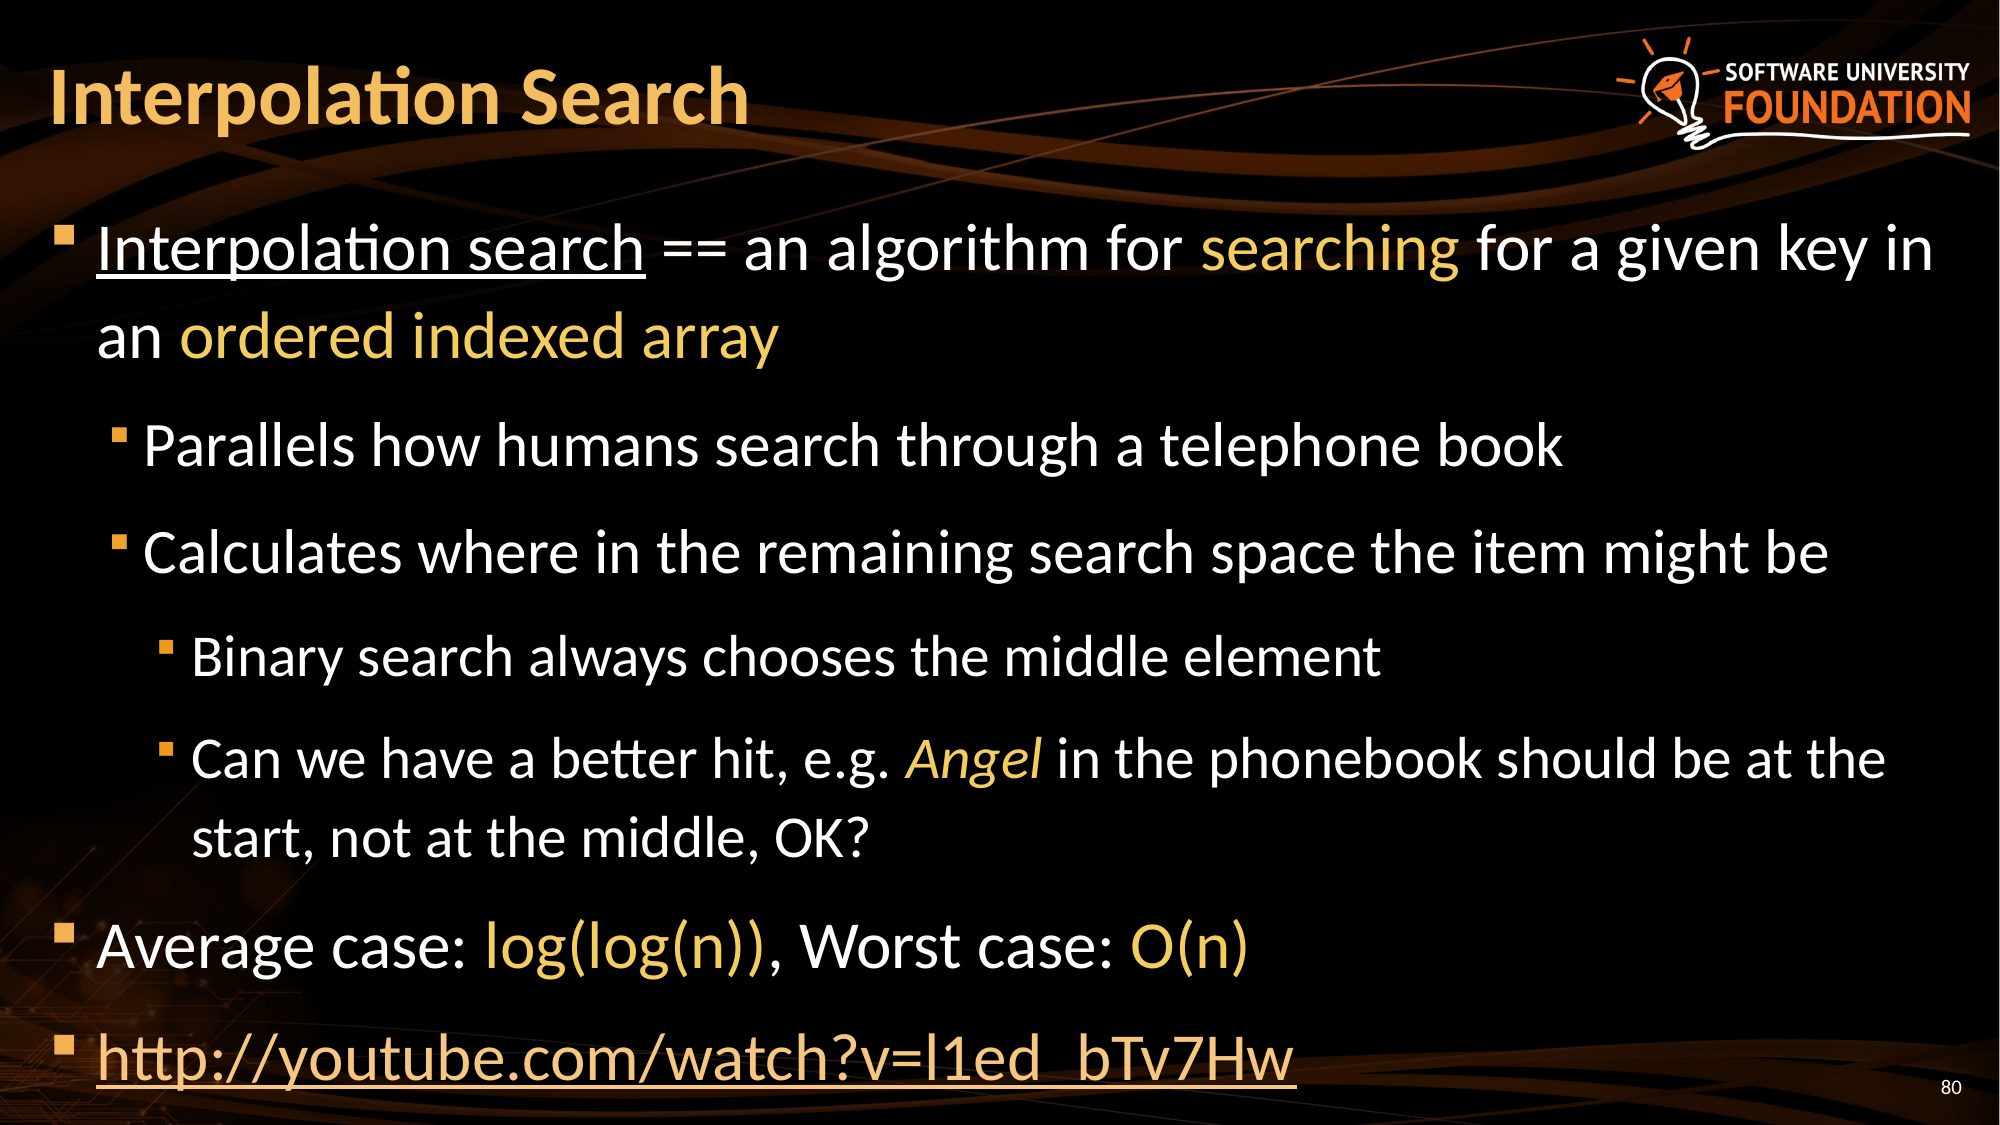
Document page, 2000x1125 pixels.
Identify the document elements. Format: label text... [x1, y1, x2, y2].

picture [0, 0, 2000, 1125]
title Interpolation Search [30, 6, 1602, 189]
list Interpolation search == an algorithm for searching for a given key in an ordered indexed array Parallels how humans search through a telephone book Calculates where in the remaining search space the item might be Binary search always chooses the middle element Can we have a better hit, e.g. Angel in the phonebook should be at the start, not at the middle, OK? Average case: log(log(n)), Worst case: O(n) http://youtube.com/watch?v=l1ed_bTv7Hw [31, 188, 1968, 1103]
